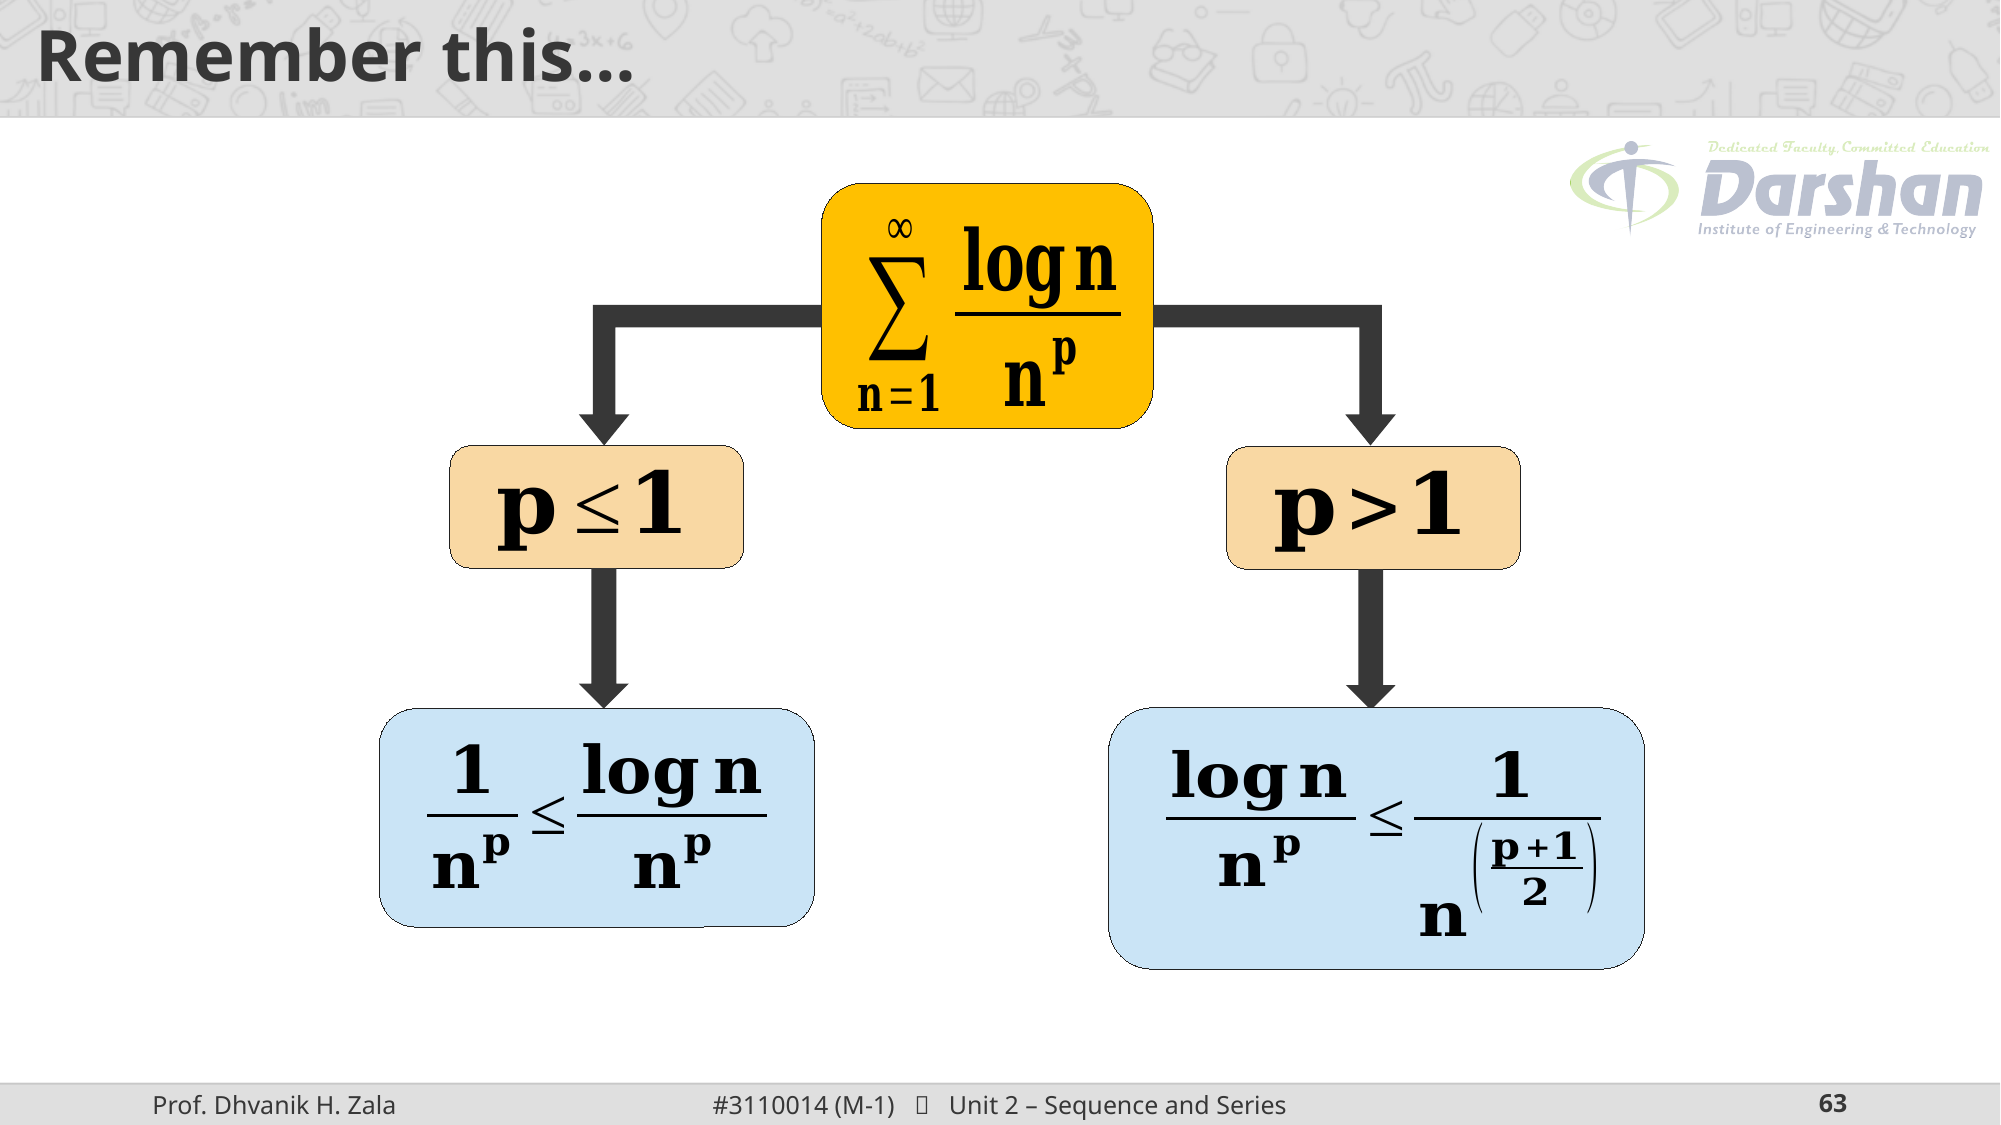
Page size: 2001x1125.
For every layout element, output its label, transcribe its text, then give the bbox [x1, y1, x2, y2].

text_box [821, 183, 1154, 429]
text_box [1154, 303, 1398, 446]
text_box [576, 303, 821, 445]
text_box [576, 569, 632, 708]
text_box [1226, 446, 1521, 570]
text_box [379, 708, 815, 928]
text_box Therefore, by limit comparison test both the series are convergent or divergent [1570, 141, 1990, 238]
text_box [449, 445, 744, 569]
title Remember this… [0, 0, 2000, 117]
text_box [1343, 570, 1399, 707]
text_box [1108, 707, 1645, 970]
